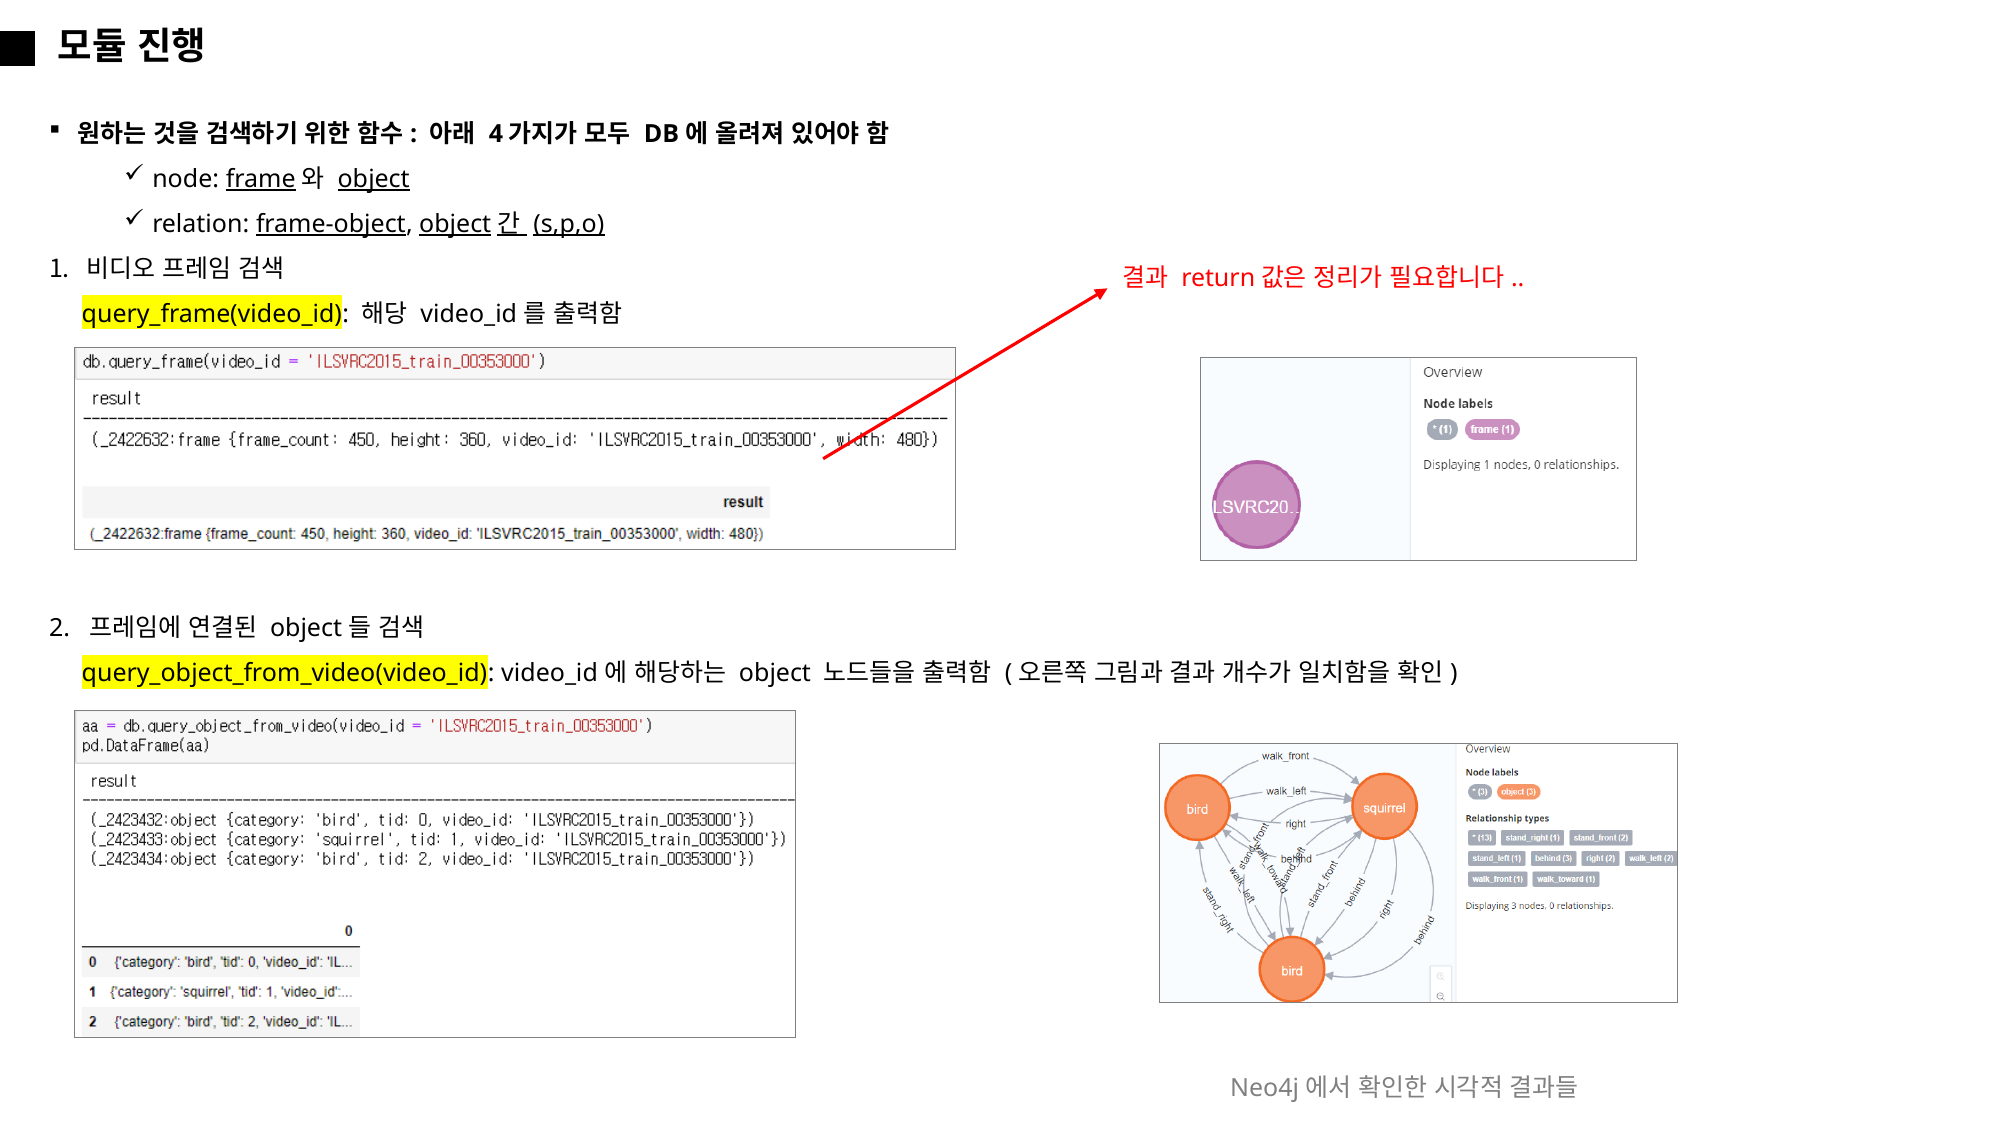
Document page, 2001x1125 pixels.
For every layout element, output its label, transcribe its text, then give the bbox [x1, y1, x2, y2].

picture [74, 347, 956, 550]
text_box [823, 288, 1108, 459]
text_box 원하는 것을 검색하기 위한 함수: 아래 4가지가 모두 DB에 올려져 있어야 함 node: frame와 object relation: frame-object, object간 (s,p,o) 비디오 프레임 검색 query_frame(video_id): 해당 video_id를 출력함 2. 프레임에 연결된 object들 검색 query_object_from_video(video_id): video_id에 해당하는 object 노드들을 출력함 (오른쪽 그림과 결과 개수가 일치함을 확인) [34, 95, 1966, 963]
text_box Neo4j에서 확인한 시각적 결과들 [1175, 1063, 1634, 1109]
picture [1159, 743, 1678, 1003]
text_box [0, 31, 35, 66]
picture [74, 710, 796, 1038]
text_box 모듈 진행 [42, 14, 222, 75]
picture [1200, 357, 1637, 561]
text_box 결과 return값은 정리가 필요합니다.. [1107, 253, 1555, 299]
